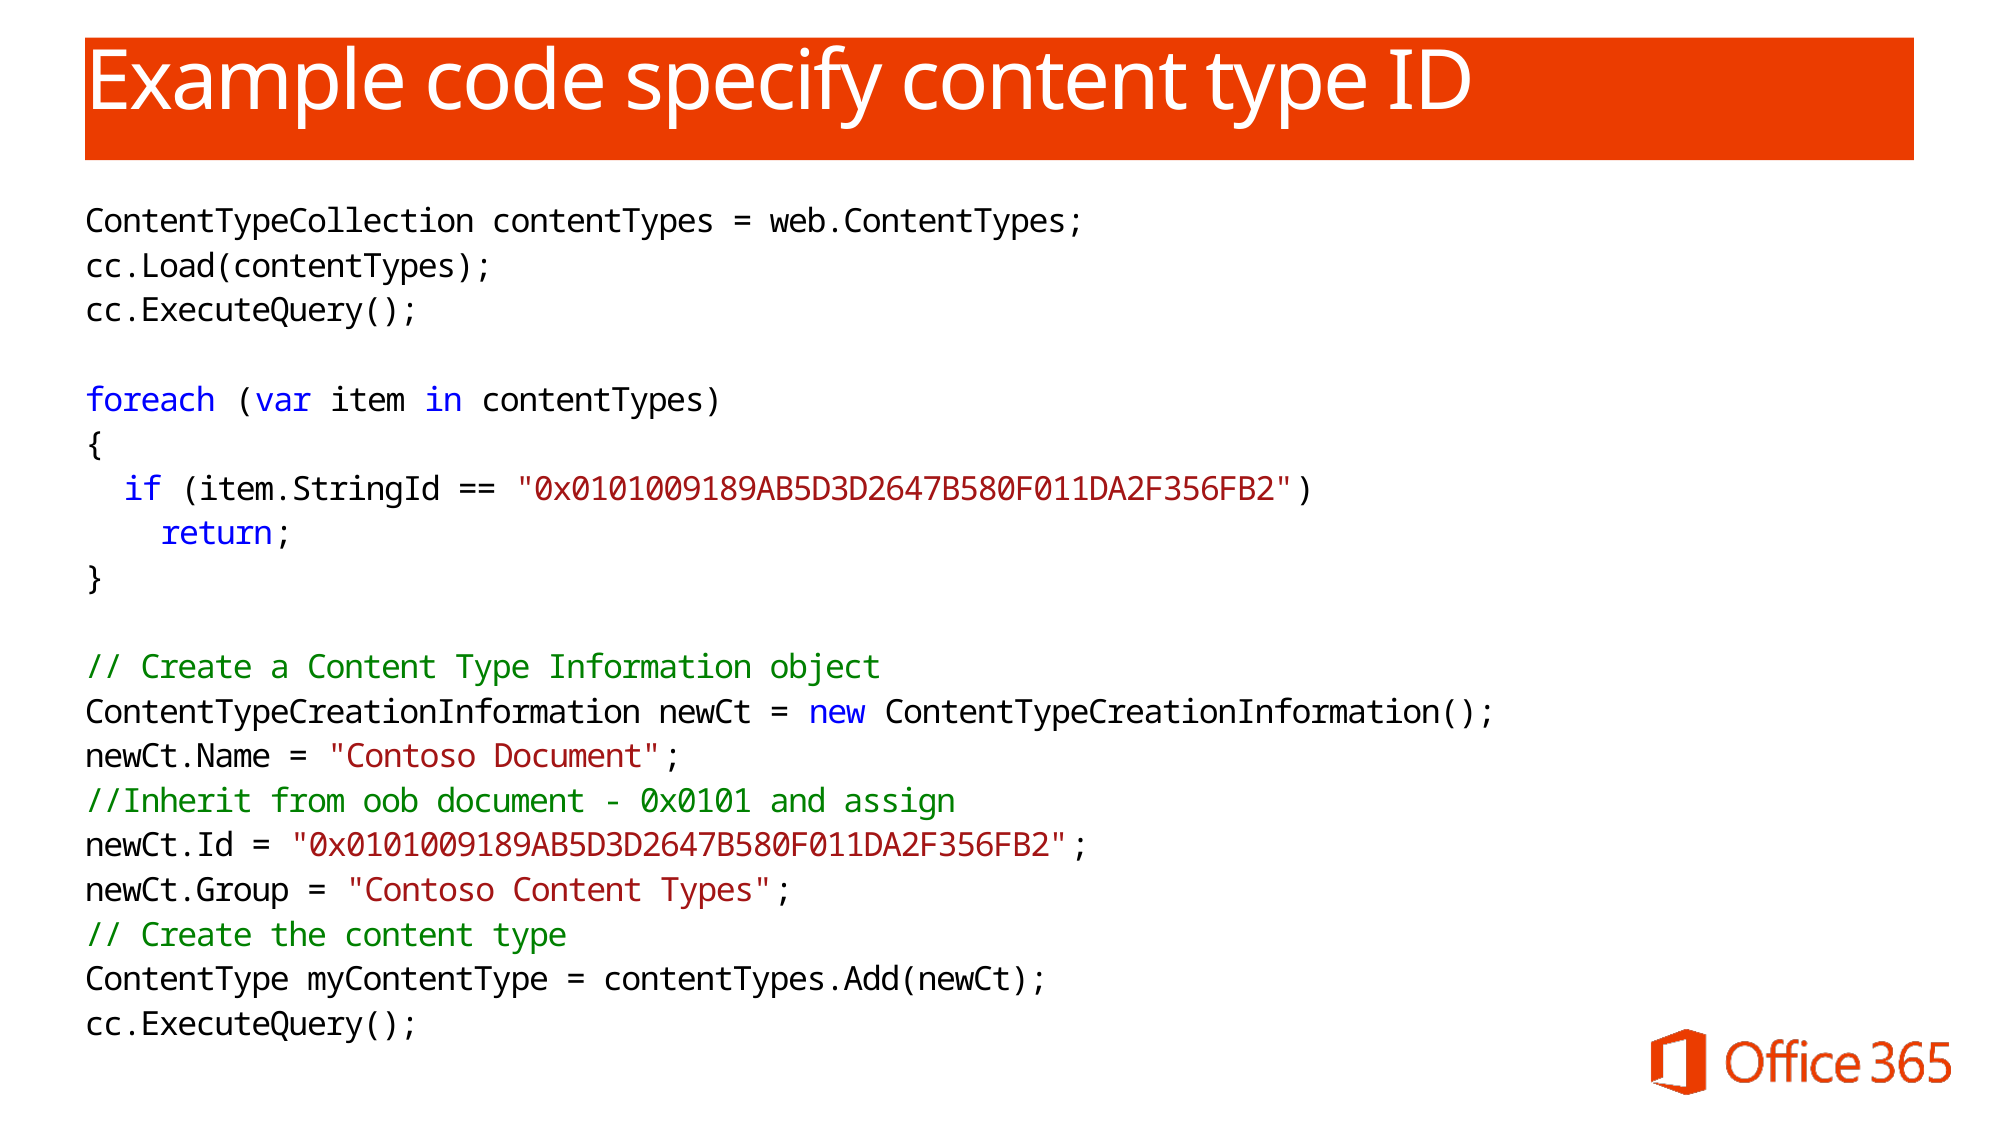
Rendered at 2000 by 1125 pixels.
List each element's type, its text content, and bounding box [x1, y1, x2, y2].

title Example code specify content type ID [85, 37, 1914, 161]
list ContentTypeCollection contentTypes = web.ContentTypes; cc.Load(contentTypes); cc.ExecuteQuery(); foreach (var item in contentTypes) { if (item.StringId == "0x0101009189AB5D3D2647B580F011DA2F356FB2") return; } // Create a Content Type Information object ContentTypeCreationInformation newCt = new ContentTypeCreationInformation(); newCt.Name = "Contoso Document"; //Inherit from oob document - 0x0101 and assign newCt.Id = "0x0101009189AB5D3D2647B580F011DA2F356FB2"; newCt.Group = "Contoso Content Types"; // Create the content type ContentType myContentType = contentTypes.Add(newCt); cc.ExecuteQuery(); [85, 202, 1915, 643]
picture [1622, 1000, 1978, 1124]
